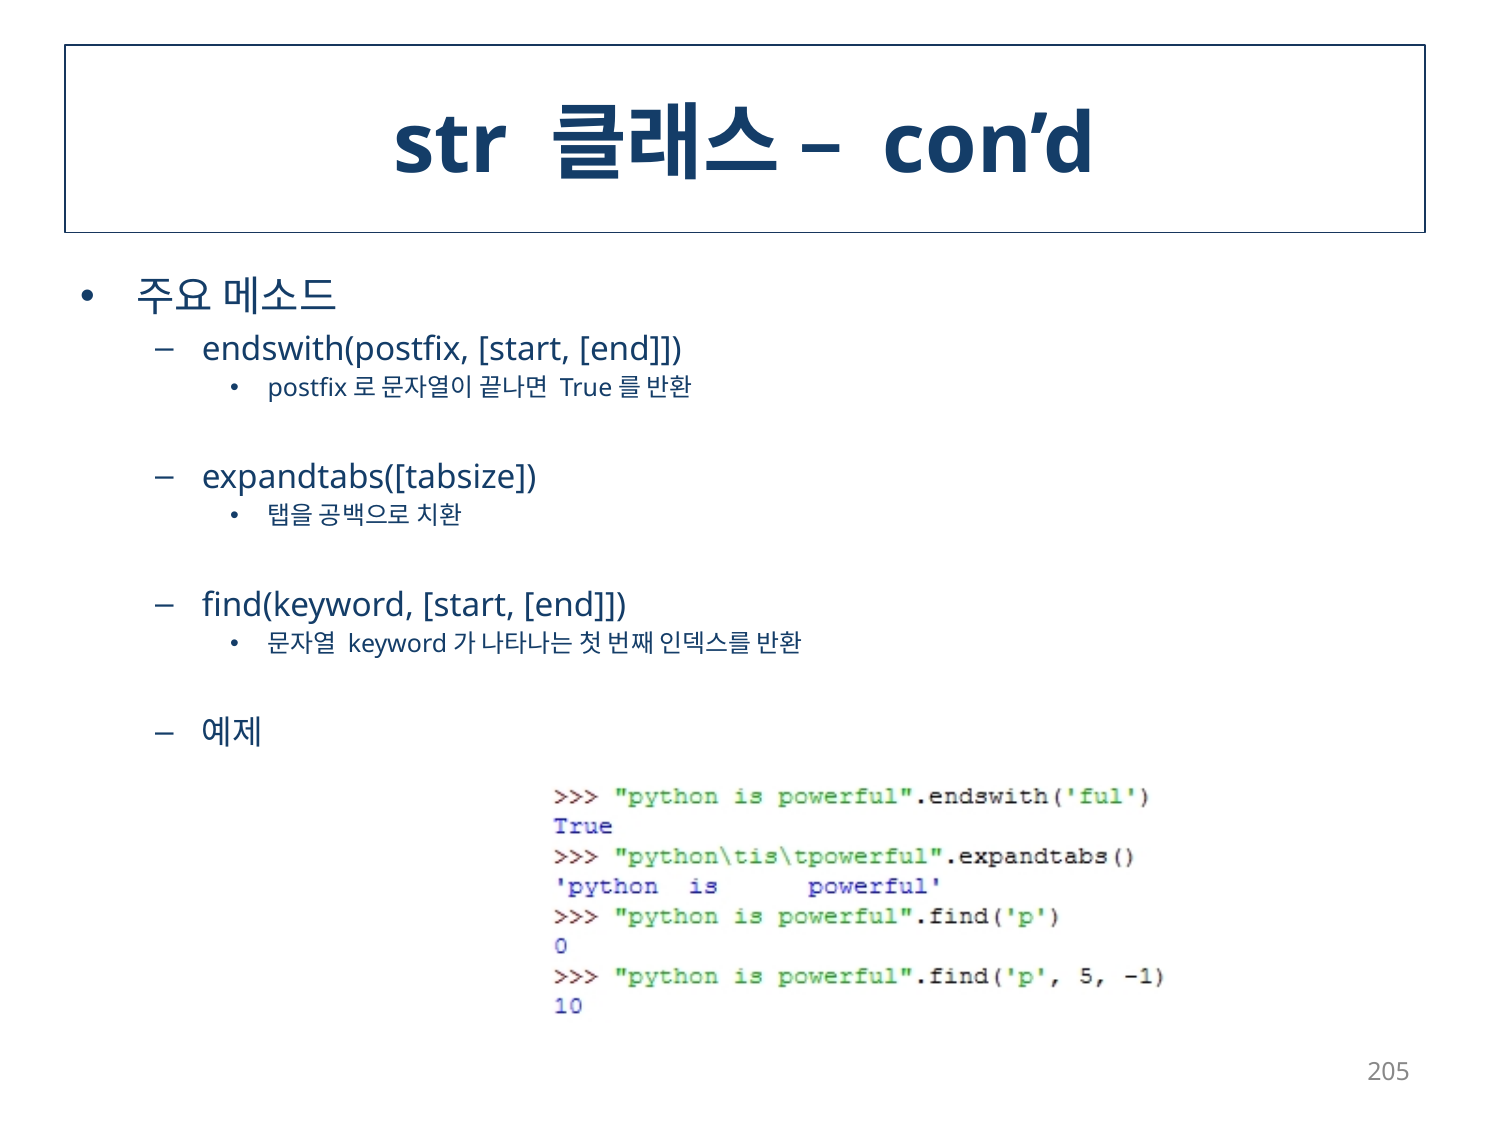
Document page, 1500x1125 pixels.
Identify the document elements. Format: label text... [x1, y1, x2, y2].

slide_number 205 [1074, 1042, 1425, 1103]
picture [550, 784, 1169, 1023]
list 주요 메소드 endswith(postfix, [start, [end]]) postfix로 문자열이 끝나면 True를 반환 expandtabs([tabsize]) 탭을 공백으로 치환 find(keyword, [start, [end]]) 문자열 keyword가 나타나는 첫 번째 인덱스를 반환 예제 [64, 262, 1425, 1005]
title str 클래스 – con’d [64, 44, 1426, 233]
